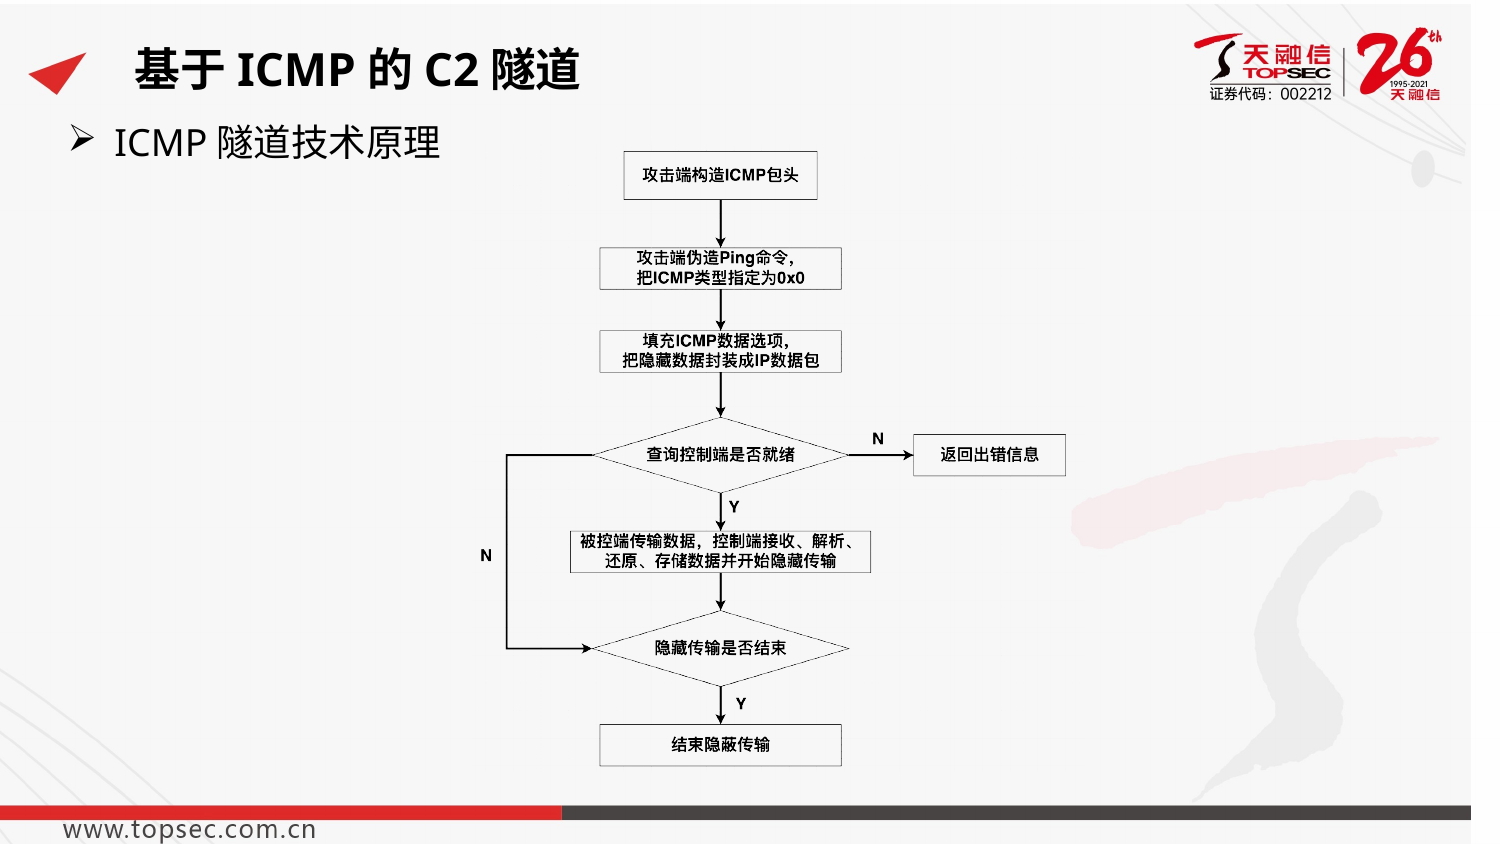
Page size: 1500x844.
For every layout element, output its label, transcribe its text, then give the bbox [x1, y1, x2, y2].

list ICMP隧道技术原理 [52, 116, 1421, 196]
title 基于ICMP的C2隧道 [119, 1, 797, 116]
picture [0, 0, 1500, 844]
